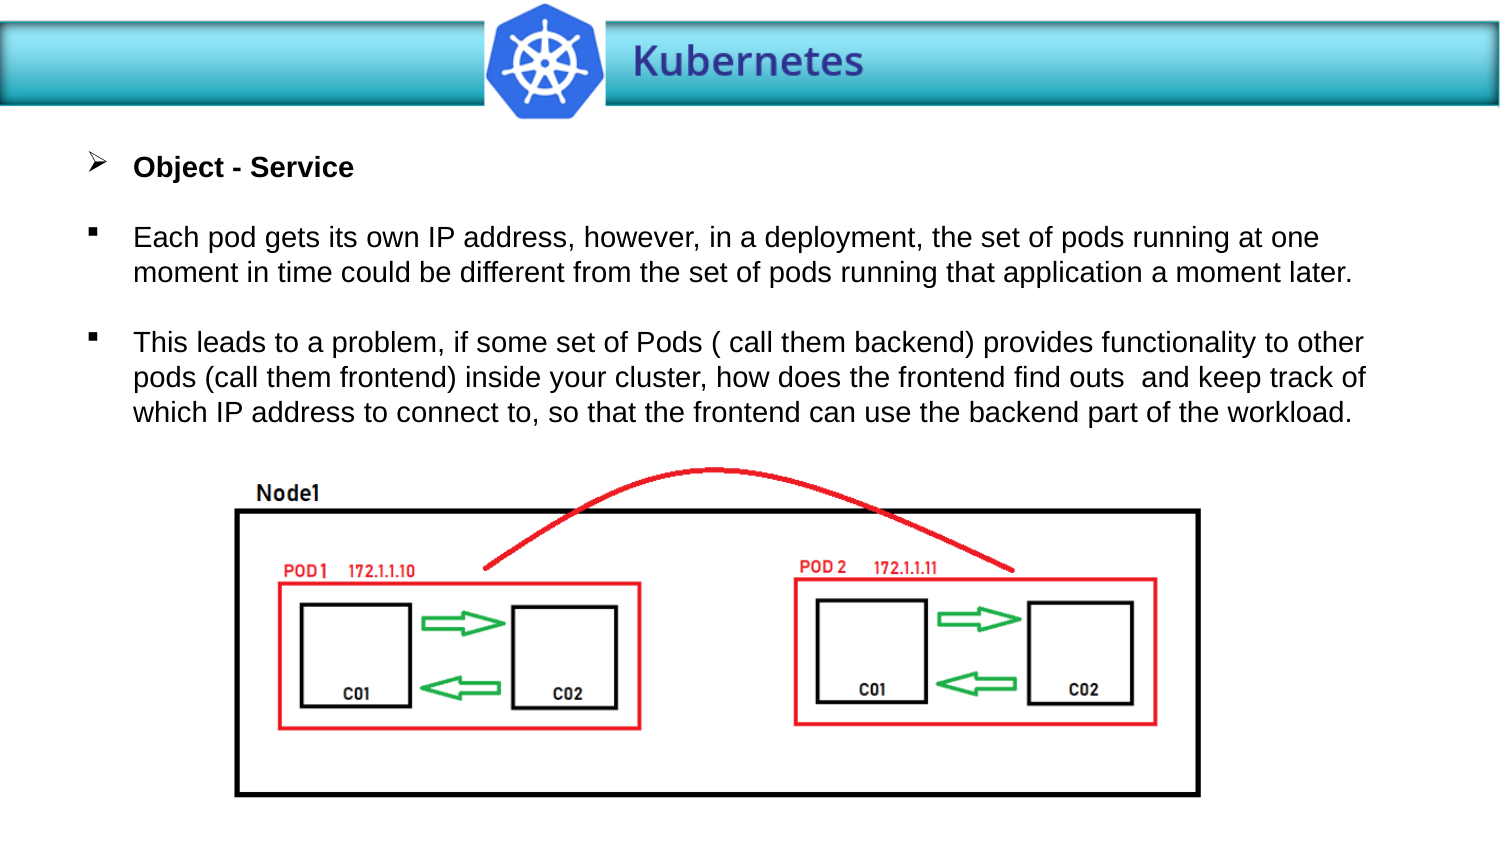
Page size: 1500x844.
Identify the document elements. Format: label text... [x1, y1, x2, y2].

picture [0, 0, 1500, 126]
picture [207, 444, 1241, 828]
text_box Object - Service Each pod gets its own IP address, however, in a deployment, the set of pods running at one moment in time could be different from the set of pods running that application a moment later. This leads to a problem, if some set of Pods ( call them backend) provides functionality to other pods (call them frontend) inside your cluster, how does the frontend find outs and keep track of which IP address to connect to, so that the frontend can use the backend part of the workload. [71, 134, 1428, 506]
